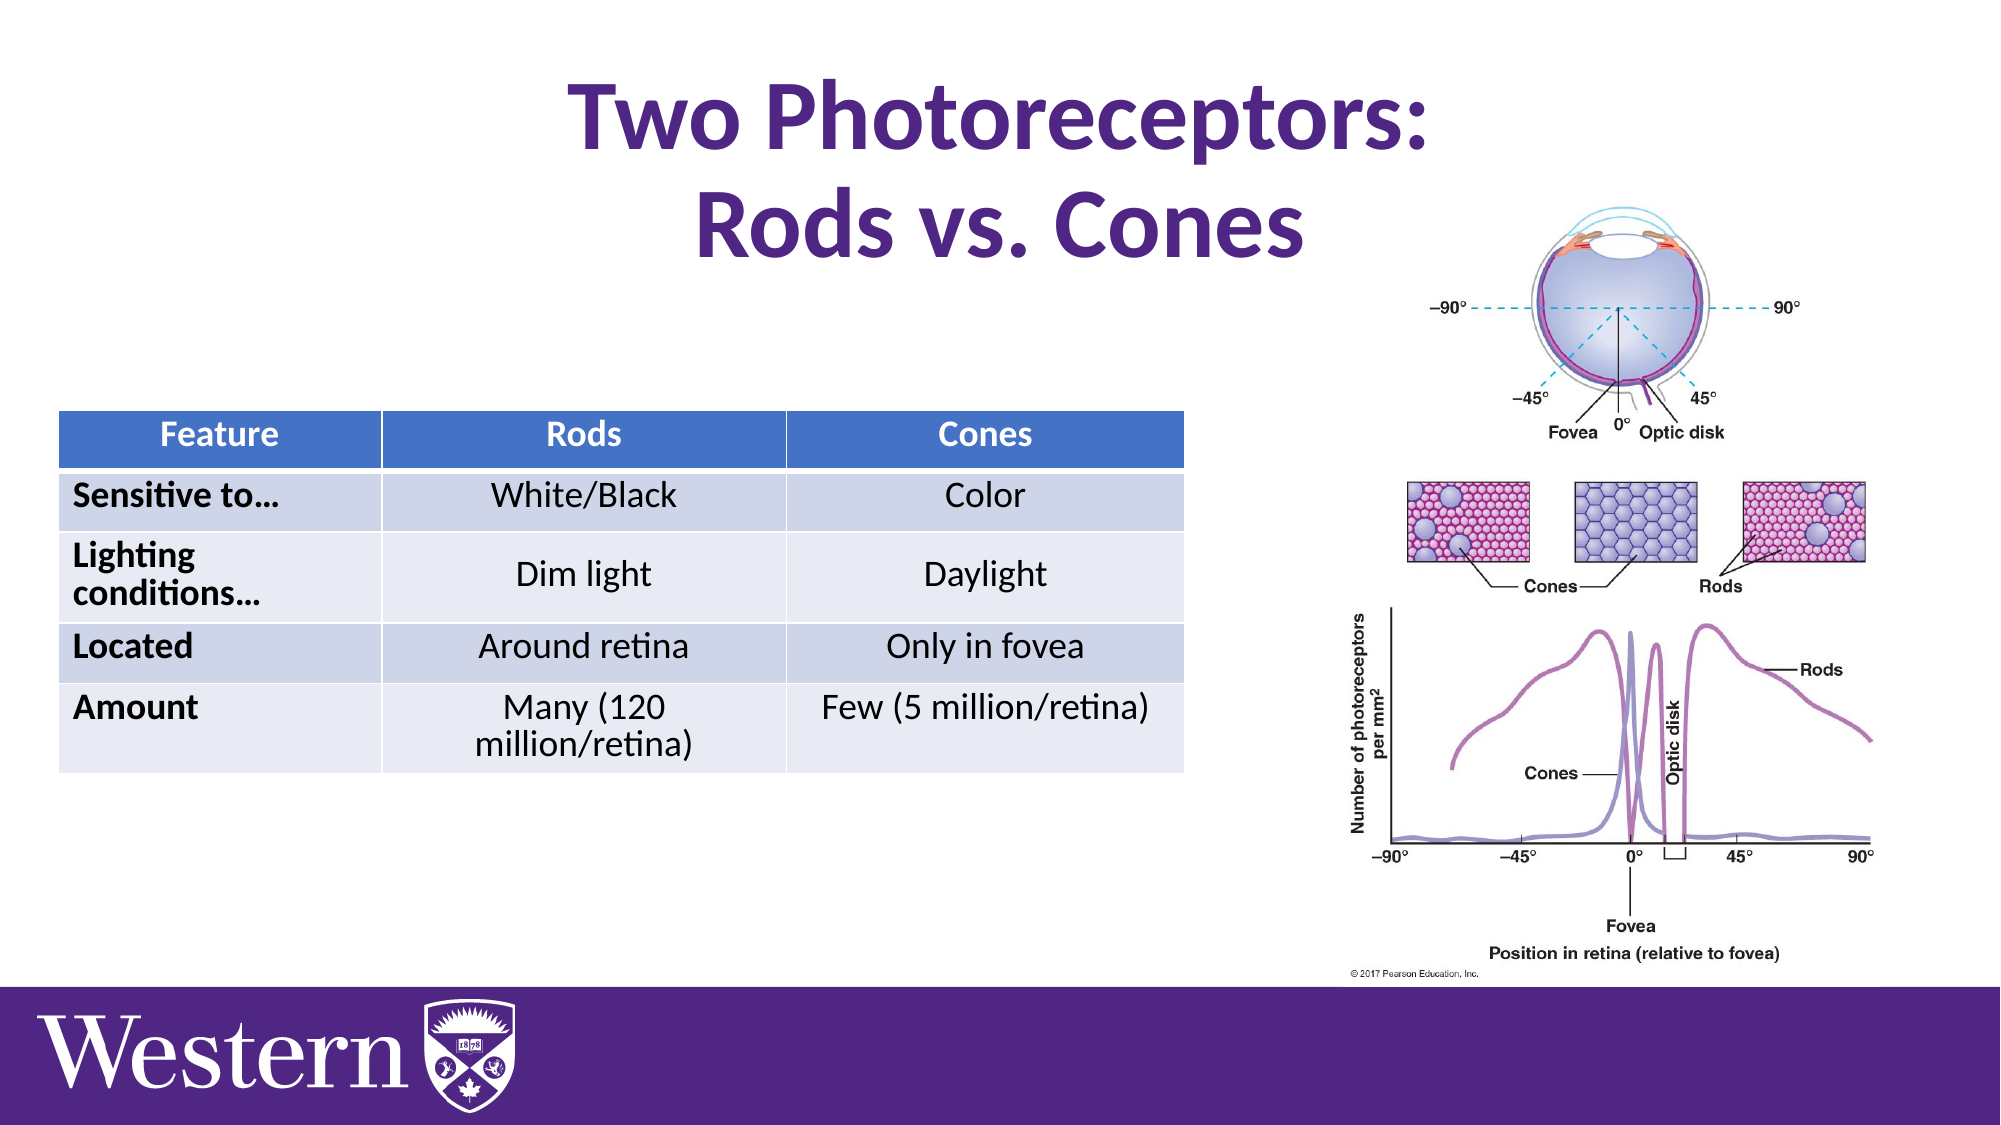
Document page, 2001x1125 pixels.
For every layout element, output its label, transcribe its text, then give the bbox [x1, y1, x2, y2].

table_cell Color [787, 474, 1184, 531]
table_cell Lighting conditions… [59, 533, 381, 622]
picture [1343, 199, 1881, 987]
table_cell Few (5 million/retina) [787, 684, 1184, 773]
table_cell Sensitive to… [59, 474, 381, 531]
table_cell Daylight [787, 533, 1184, 622]
table_cell Around retina [383, 624, 786, 683]
table_header Cones [787, 411, 1184, 468]
table_cell Only in fovea [787, 624, 1184, 683]
table_cell White/Black [383, 474, 786, 531]
picture [37, 999, 515, 1113]
table_cell Amount [59, 684, 381, 773]
table_cell Located [59, 624, 381, 683]
table_header Rods [383, 411, 786, 468]
text_box [0, 986, 2000, 1125]
table_cell Many (120 million/retina) [383, 684, 786, 773]
table_cell Dim light [383, 533, 786, 622]
title Two Photoreceptors: Rods vs. Cones [137, 32, 1863, 310]
table_header Feature [59, 411, 381, 468]
